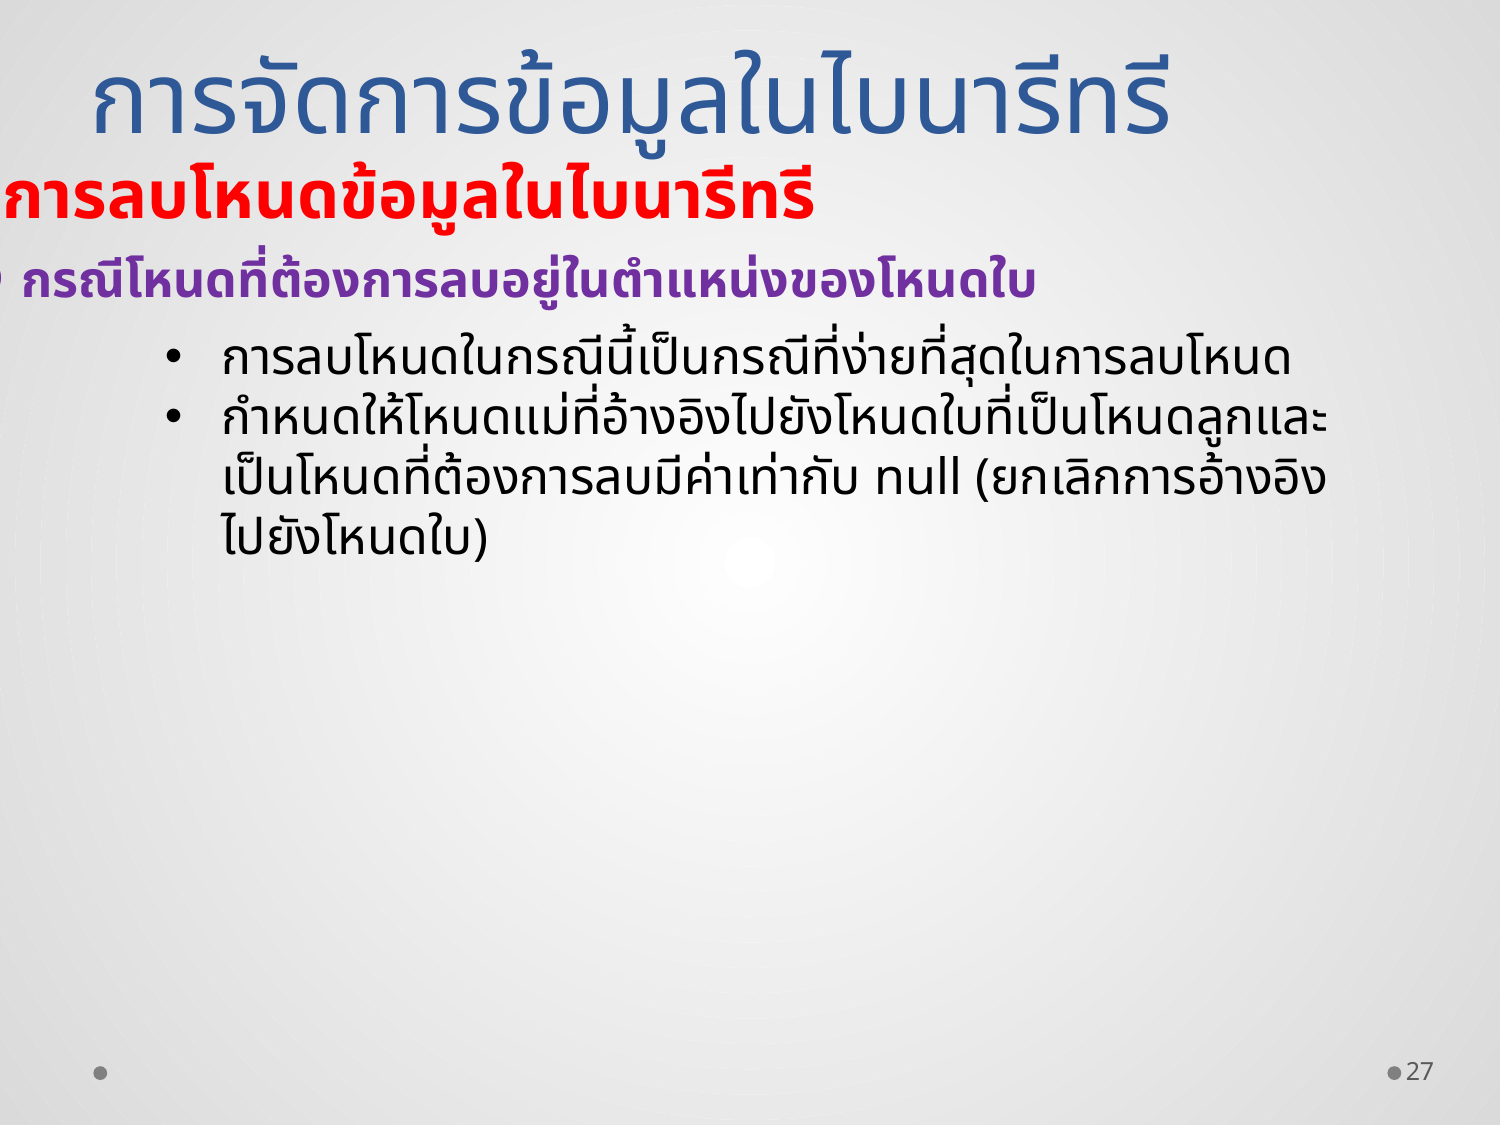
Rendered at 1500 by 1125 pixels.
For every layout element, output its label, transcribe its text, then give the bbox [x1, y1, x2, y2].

text_box การจัดการข้อมูลในไบนารีทรี [74, 24, 1425, 175]
text_box กรณีโหนดที่ต้องการลบอยู่ในตำแหน่งของโหนดใบ [0, 240, 1066, 316]
slide_number 27 [1401, 1042, 1494, 1103]
text_box การลบโหนดข้อมูลในไบนารีทรี [0, 144, 831, 240]
text_box การลบโหนดในกรณีนี้เป็นกรณีที่ง่ายที่สุดในการลบโหนด กำหนดให้โหนดแม่ที่อ้างอิงไปยังโหนดใบที่เป็นโหนดลูกและเป็นโหนดที่ต้องการลบมีค่าเท่ากับ null (ยกเลิกการอ้างอิงไปยังโหนดใบ) [150, 317, 1388, 573]
